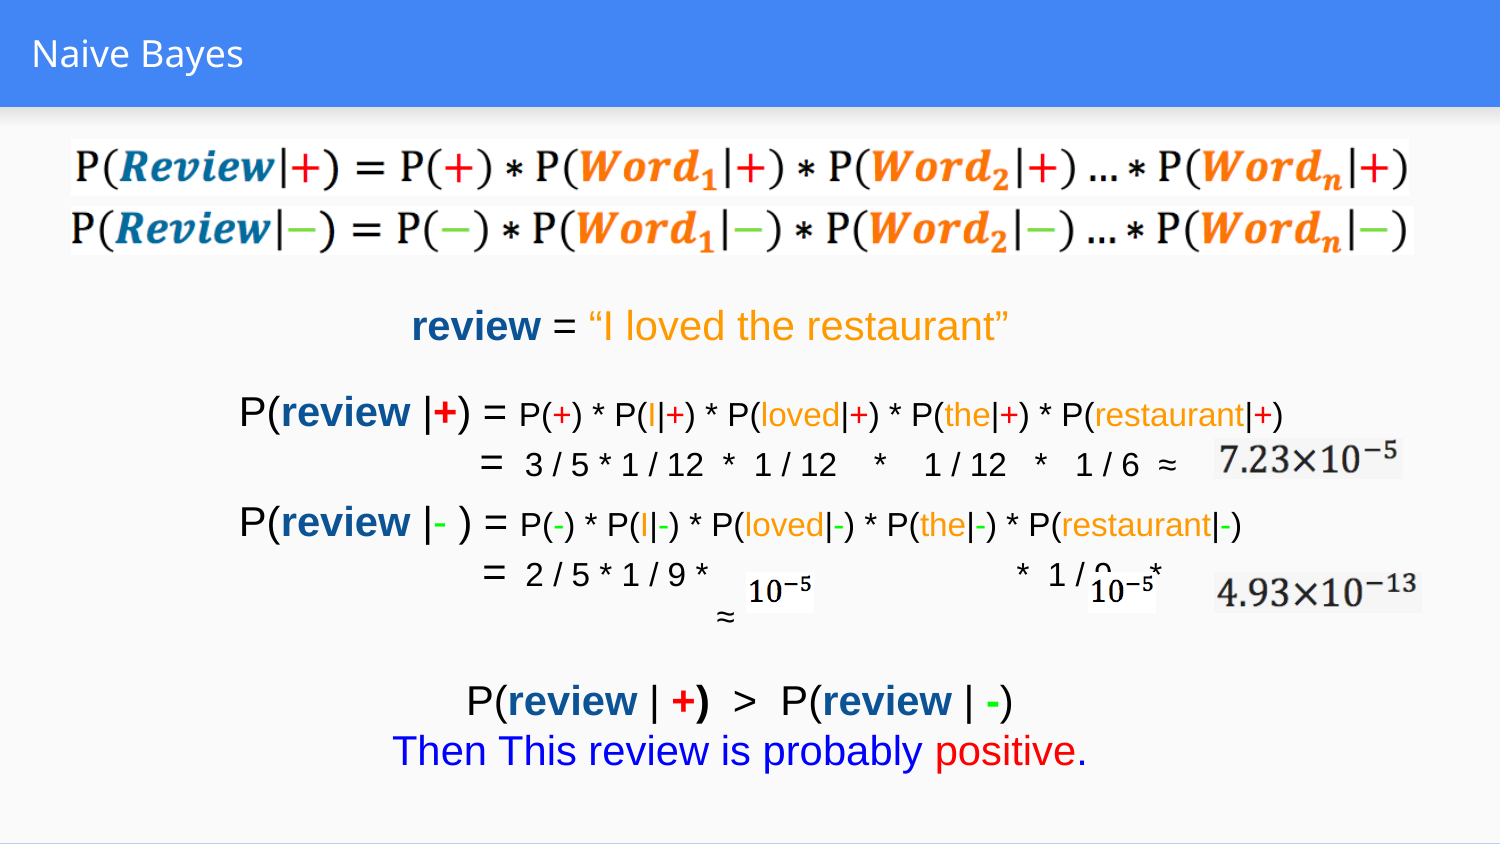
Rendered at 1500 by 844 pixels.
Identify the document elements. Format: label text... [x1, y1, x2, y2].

text_box P(review |+) = P(+) * P(I|+) * P(loved|+) * P(the|+) * P(restaurant|+) = 3 / 5 * 1 / 12 * 1 / 12 * 1 / 12 * 1 / 6 ≈ [224, 360, 1304, 510]
picture [71, 138, 1409, 197]
picture [1088, 572, 1156, 613]
title Naive Bayes [16, 2, 1464, 102]
picture [1214, 572, 1423, 613]
picture [1213, 438, 1404, 479]
text_box P(review | +) > P(review | -) Then This review is probably positive. [23, 650, 1457, 797]
text_box P(review |- ) = P(-) * P(I|-) * P(loved|-) * P(the|-) * P(restaurant|-) = 2 / 5 * 1 / 9 * * 1 / 9 * ≈ [224, 510, 1276, 640]
picture [71, 206, 1415, 255]
picture [746, 572, 814, 613]
text_box review = “I loved the restaurant” [396, 283, 1030, 360]
